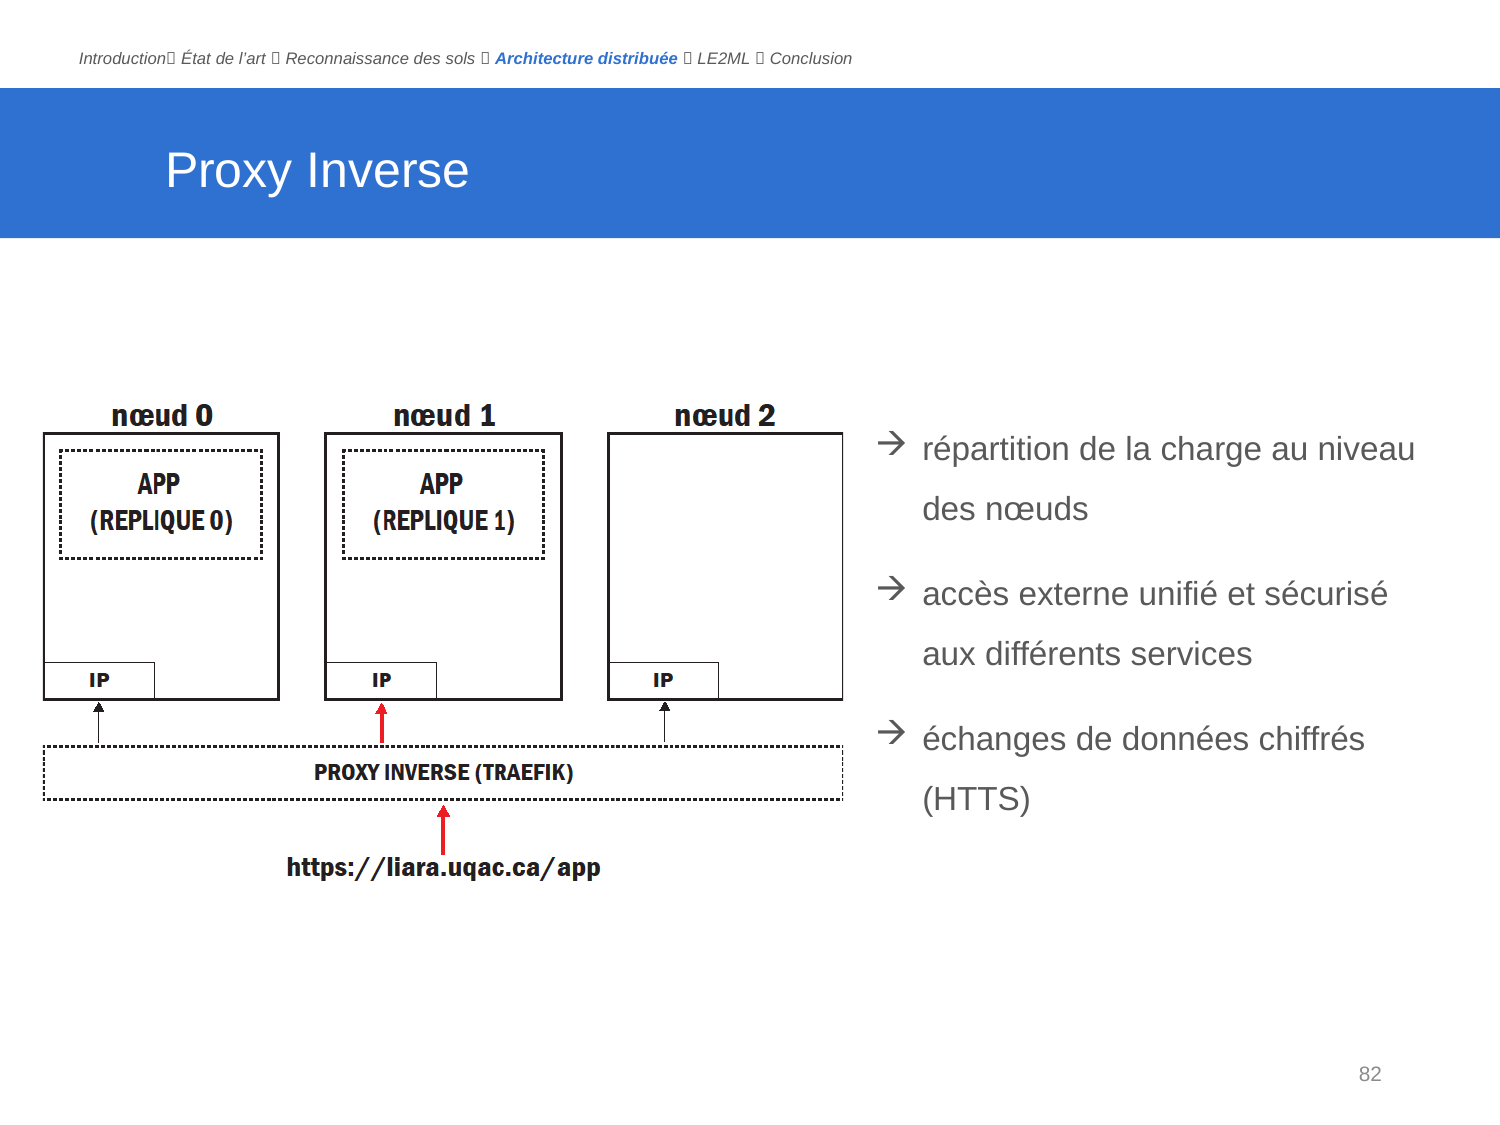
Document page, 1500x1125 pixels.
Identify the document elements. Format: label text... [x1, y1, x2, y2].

text_box Introduction État de l’art  Reconnaissance des sols  Architecture distribuée  LE2ML  Conclusion [64, 40, 1426, 75]
text_box répartition de la charge au niveau des nœuds accès externe unifié et sécurisé aux différents services échanges de données chiffrés (HTTS) [860, 400, 1458, 884]
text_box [42, 398, 844, 883]
slide_number 82 [1059, 1042, 1397, 1103]
title Proxy Inverse [0, 88, 1500, 239]
